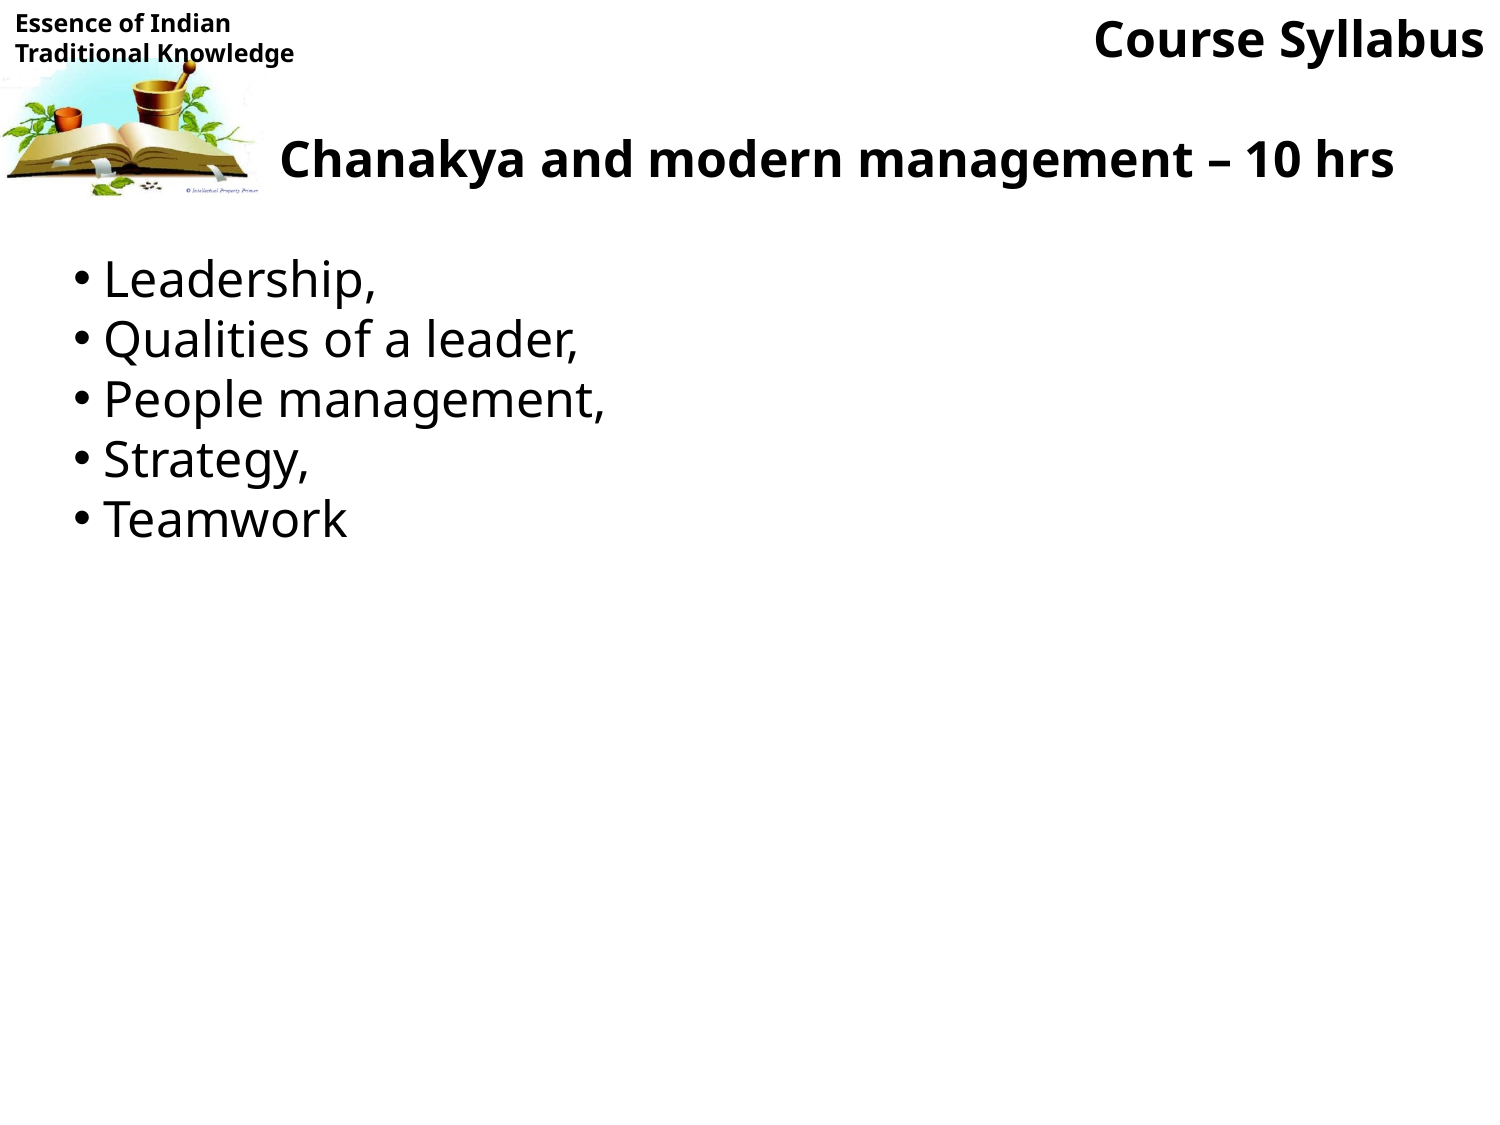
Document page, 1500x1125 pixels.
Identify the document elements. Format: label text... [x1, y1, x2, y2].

text_box Essence of Indian Traditional Knowledge [0, 0, 58, 56]
text_box Course Syllabus Chanakya and modern management – 10 hrs Leadership, Qualities of a leader, People management, Strategy, Teamwork [58, 0, 1500, 555]
picture [0, 58, 267, 200]
